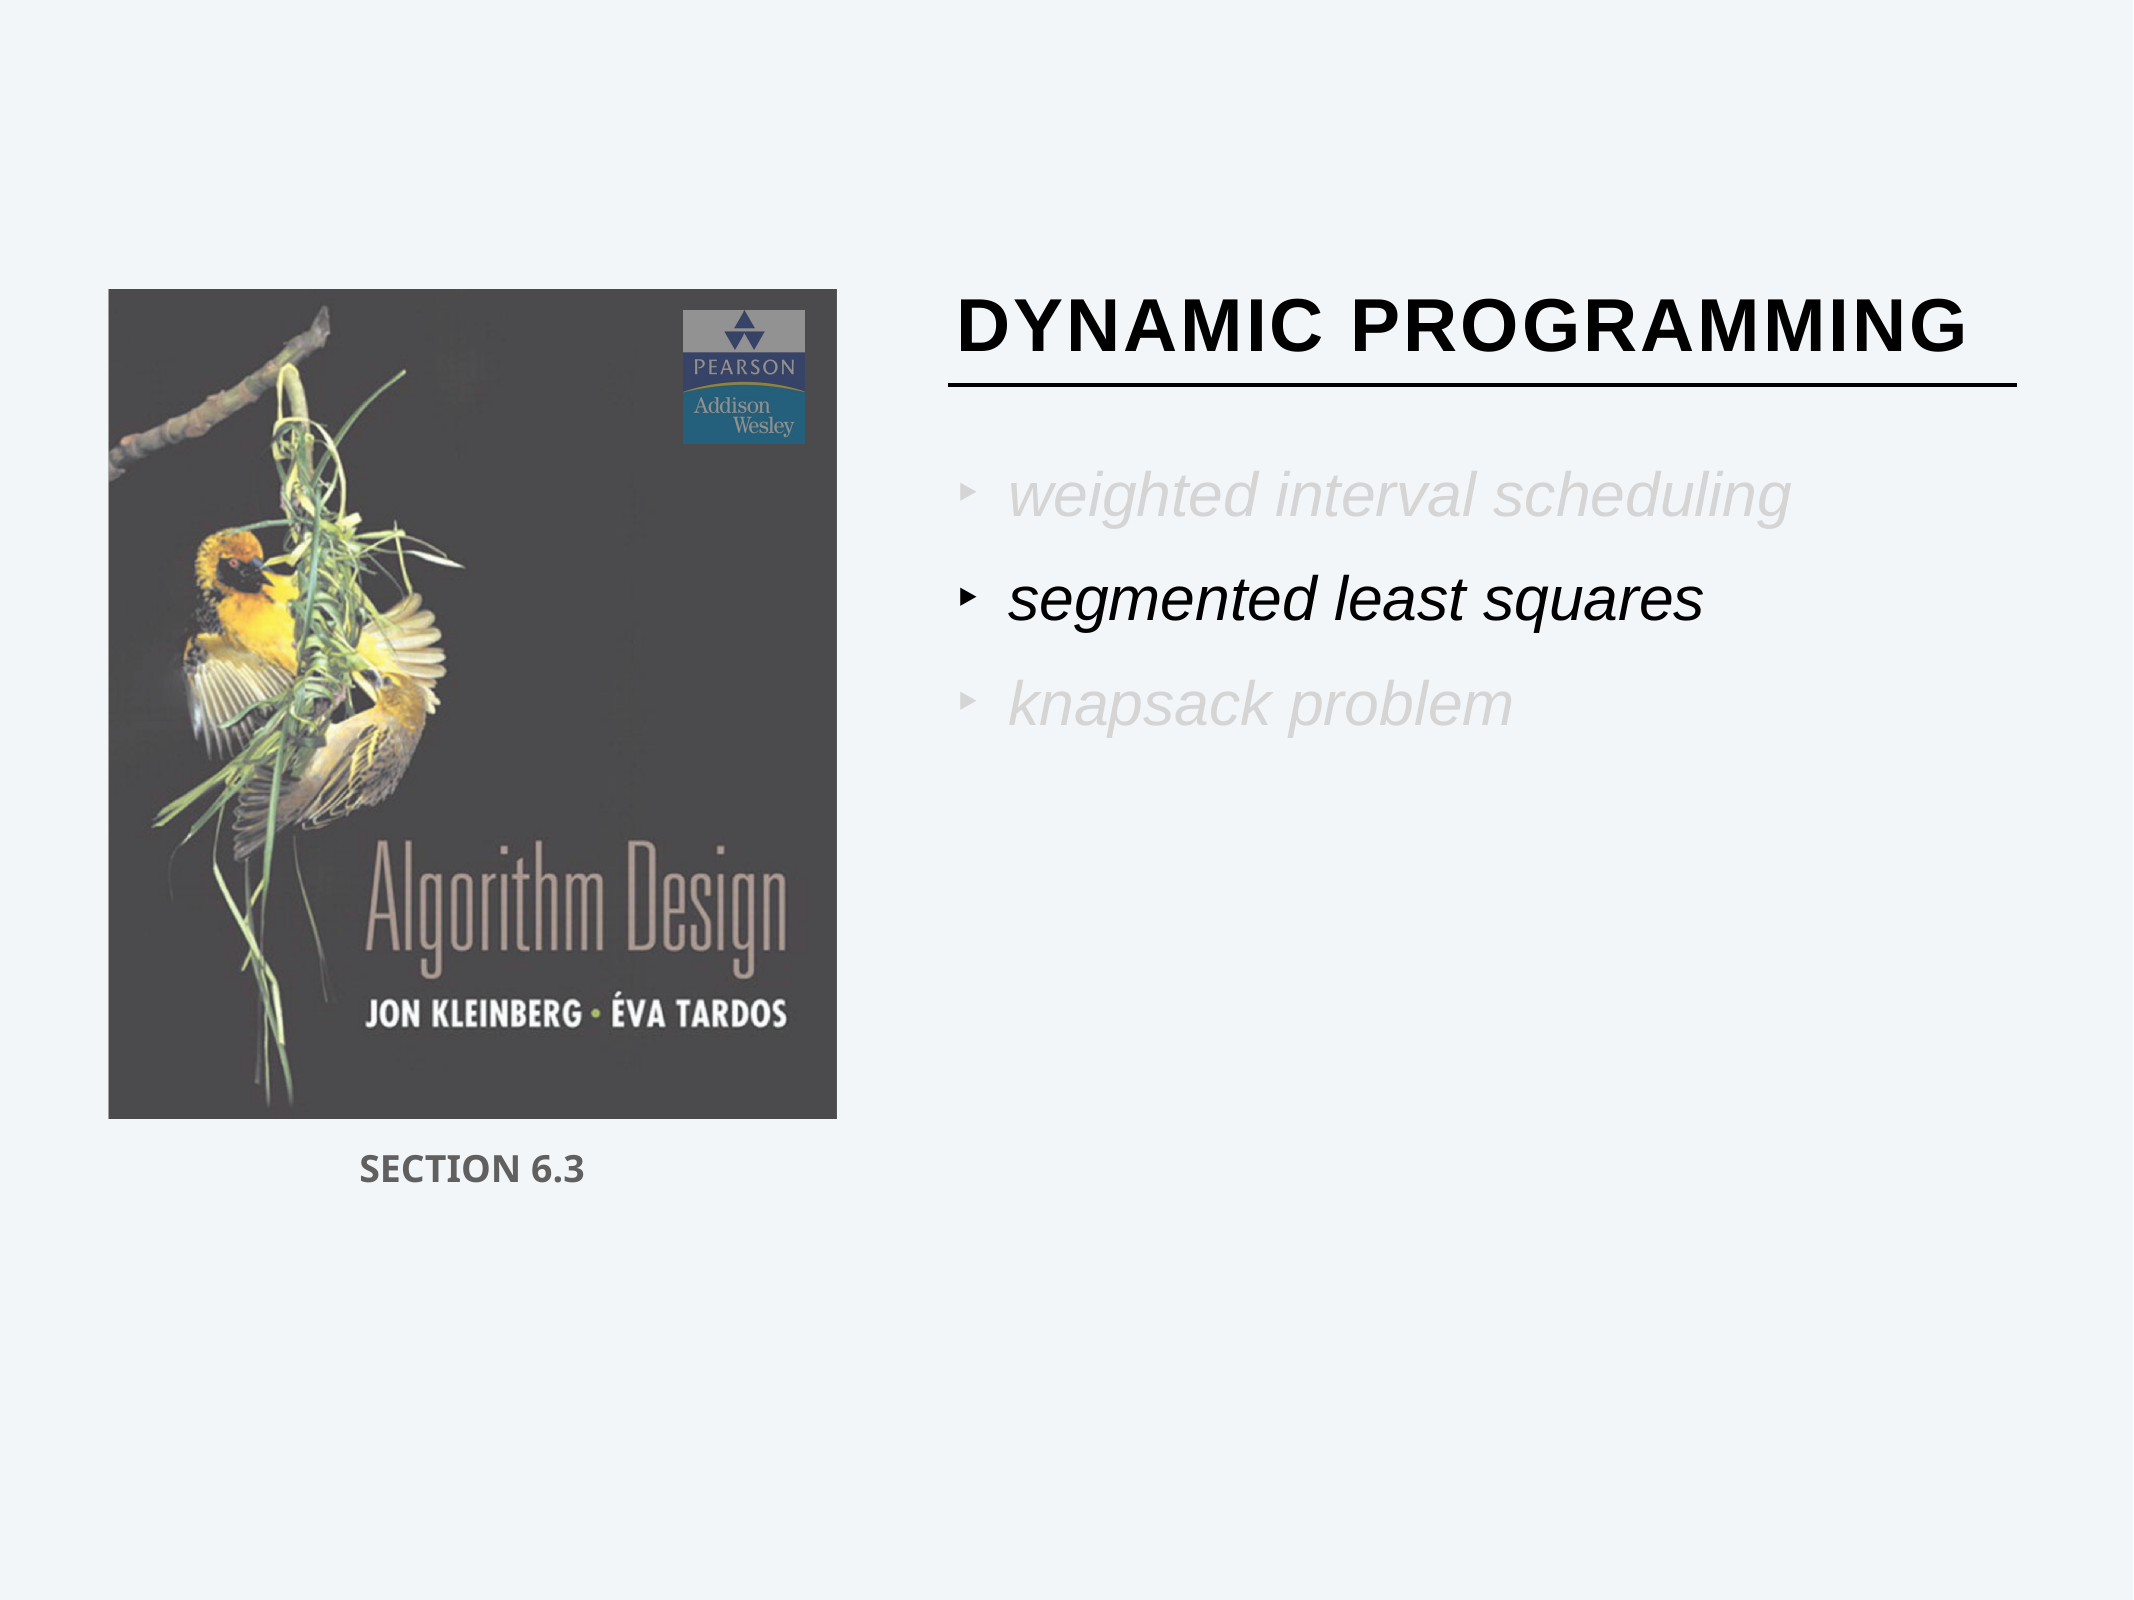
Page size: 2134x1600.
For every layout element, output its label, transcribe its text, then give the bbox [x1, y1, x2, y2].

picture [107, 289, 837, 1120]
list weighted interval scheduling segmented least squares knapsack problem [947, 416, 2084, 1355]
list Section 6.3 [107, 1129, 838, 1192]
title Dynamic Programming [947, 268, 2082, 384]
